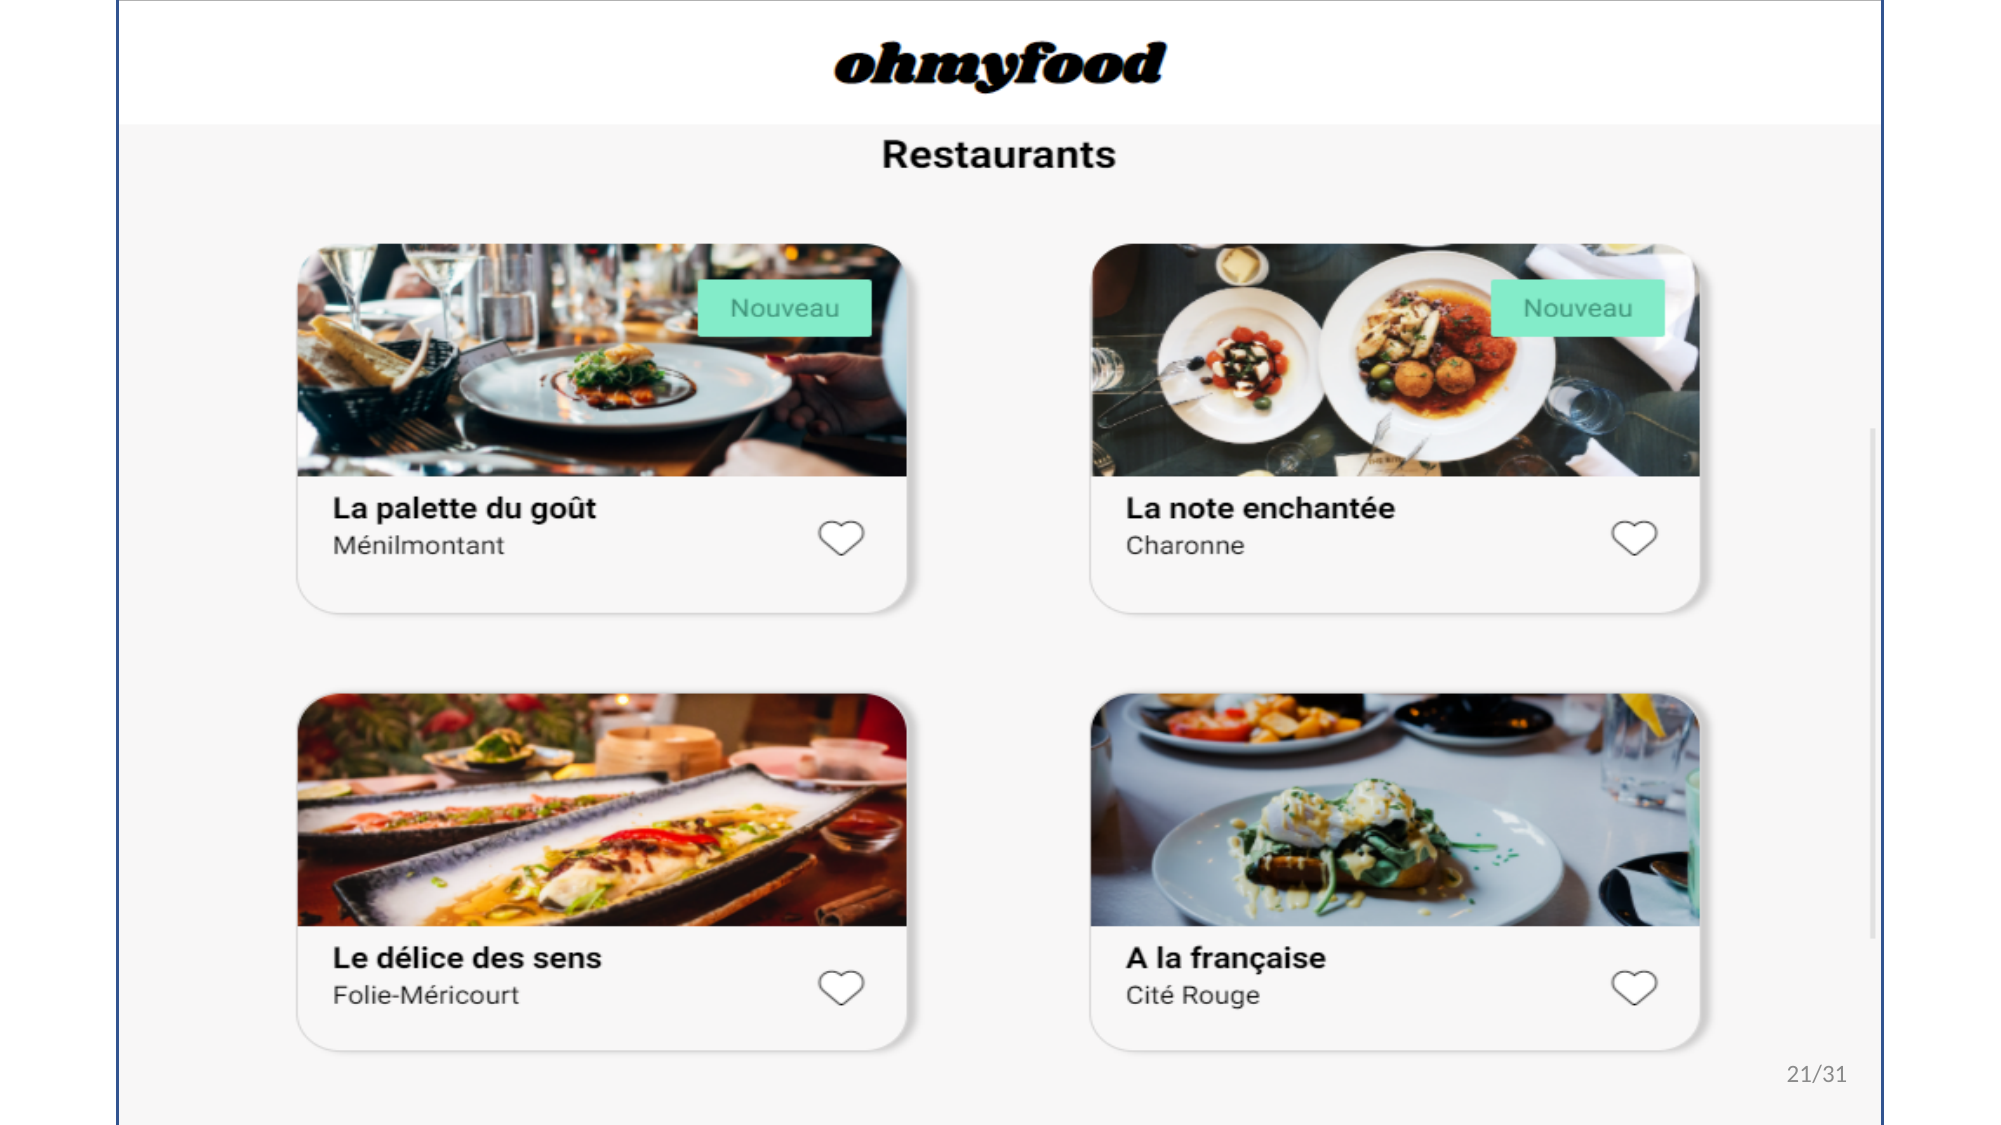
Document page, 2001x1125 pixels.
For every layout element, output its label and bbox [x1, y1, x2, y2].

picture [118, 0, 1881, 1125]
